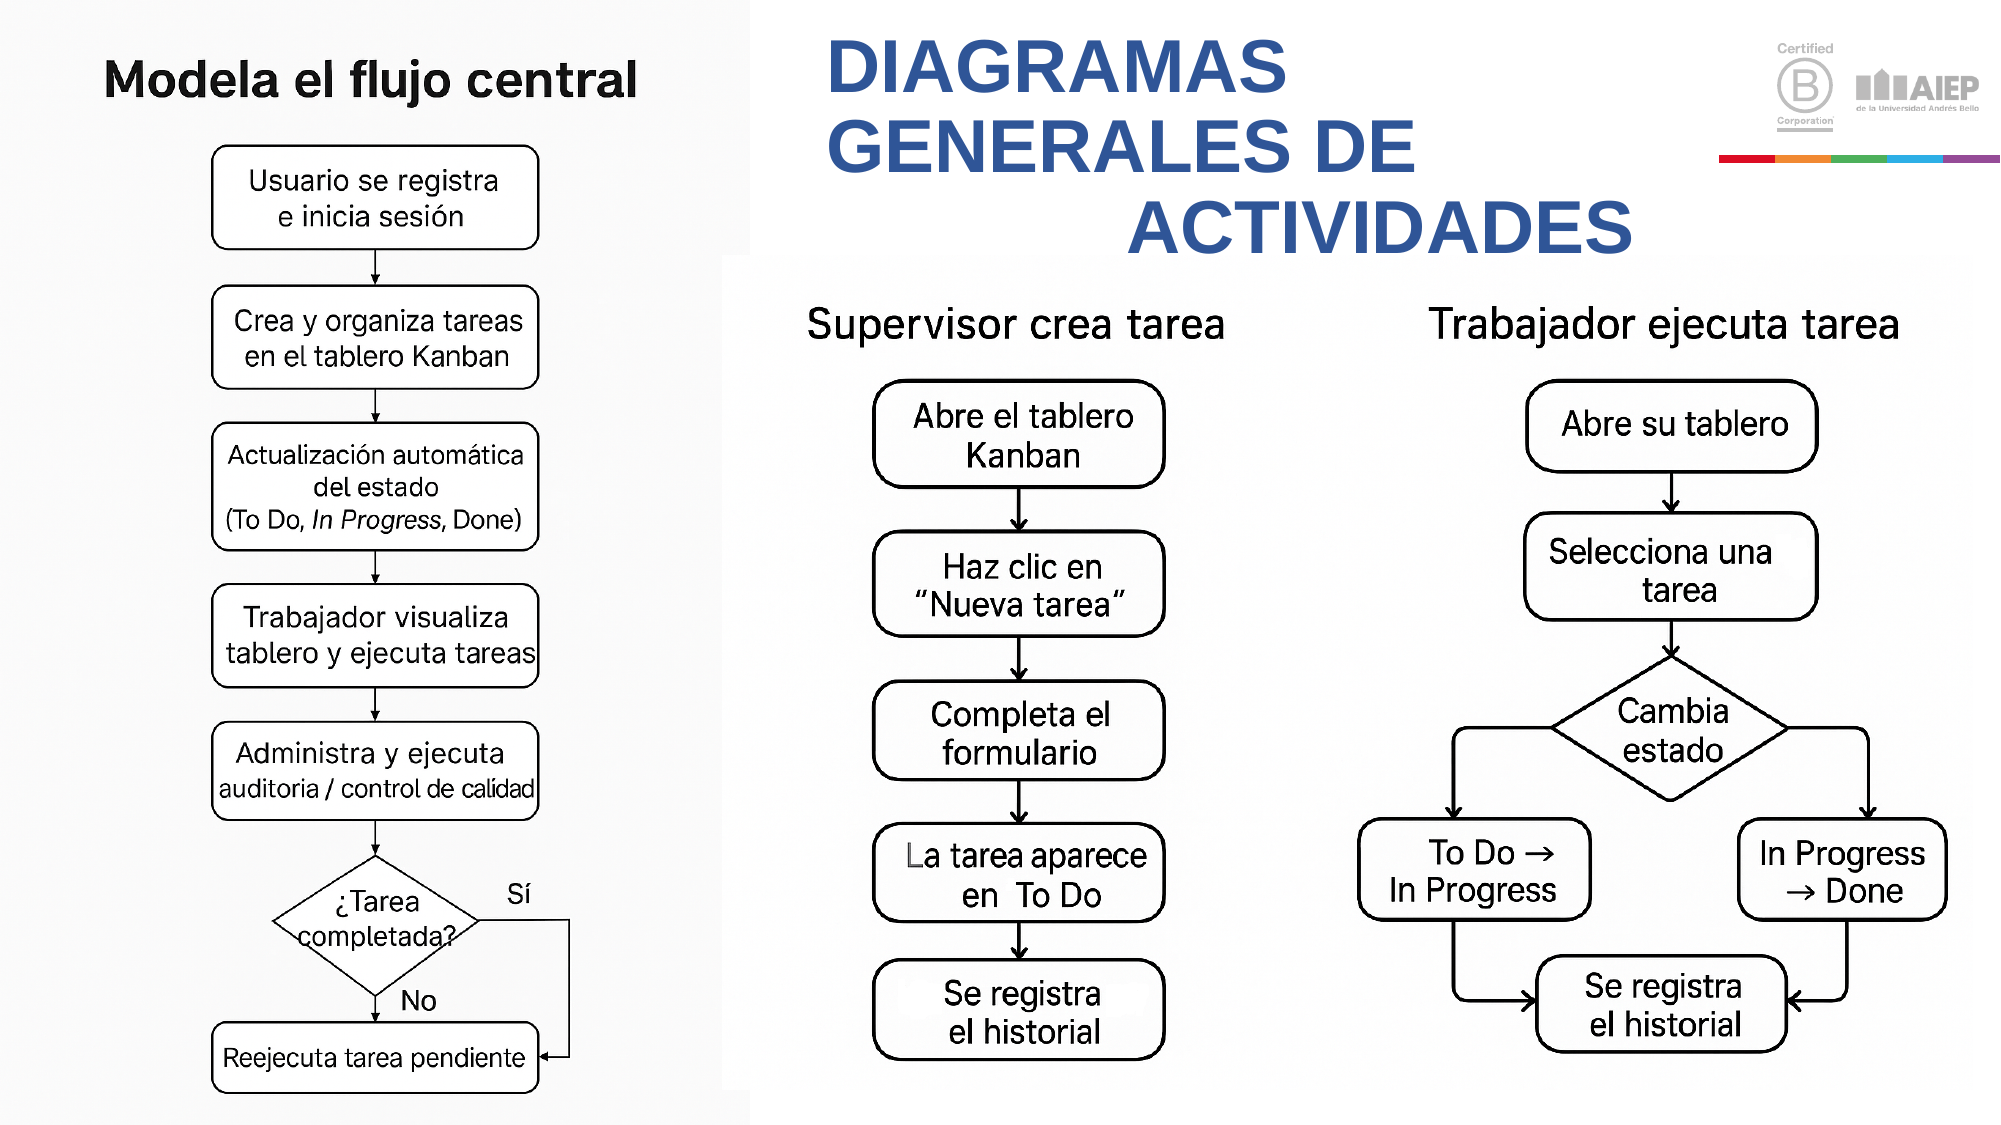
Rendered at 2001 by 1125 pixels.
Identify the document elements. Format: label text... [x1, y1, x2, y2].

title Diagramas Generales DE ACTIVIDADES [811, 0, 1761, 255]
picture [0, 0, 1973, 1125]
